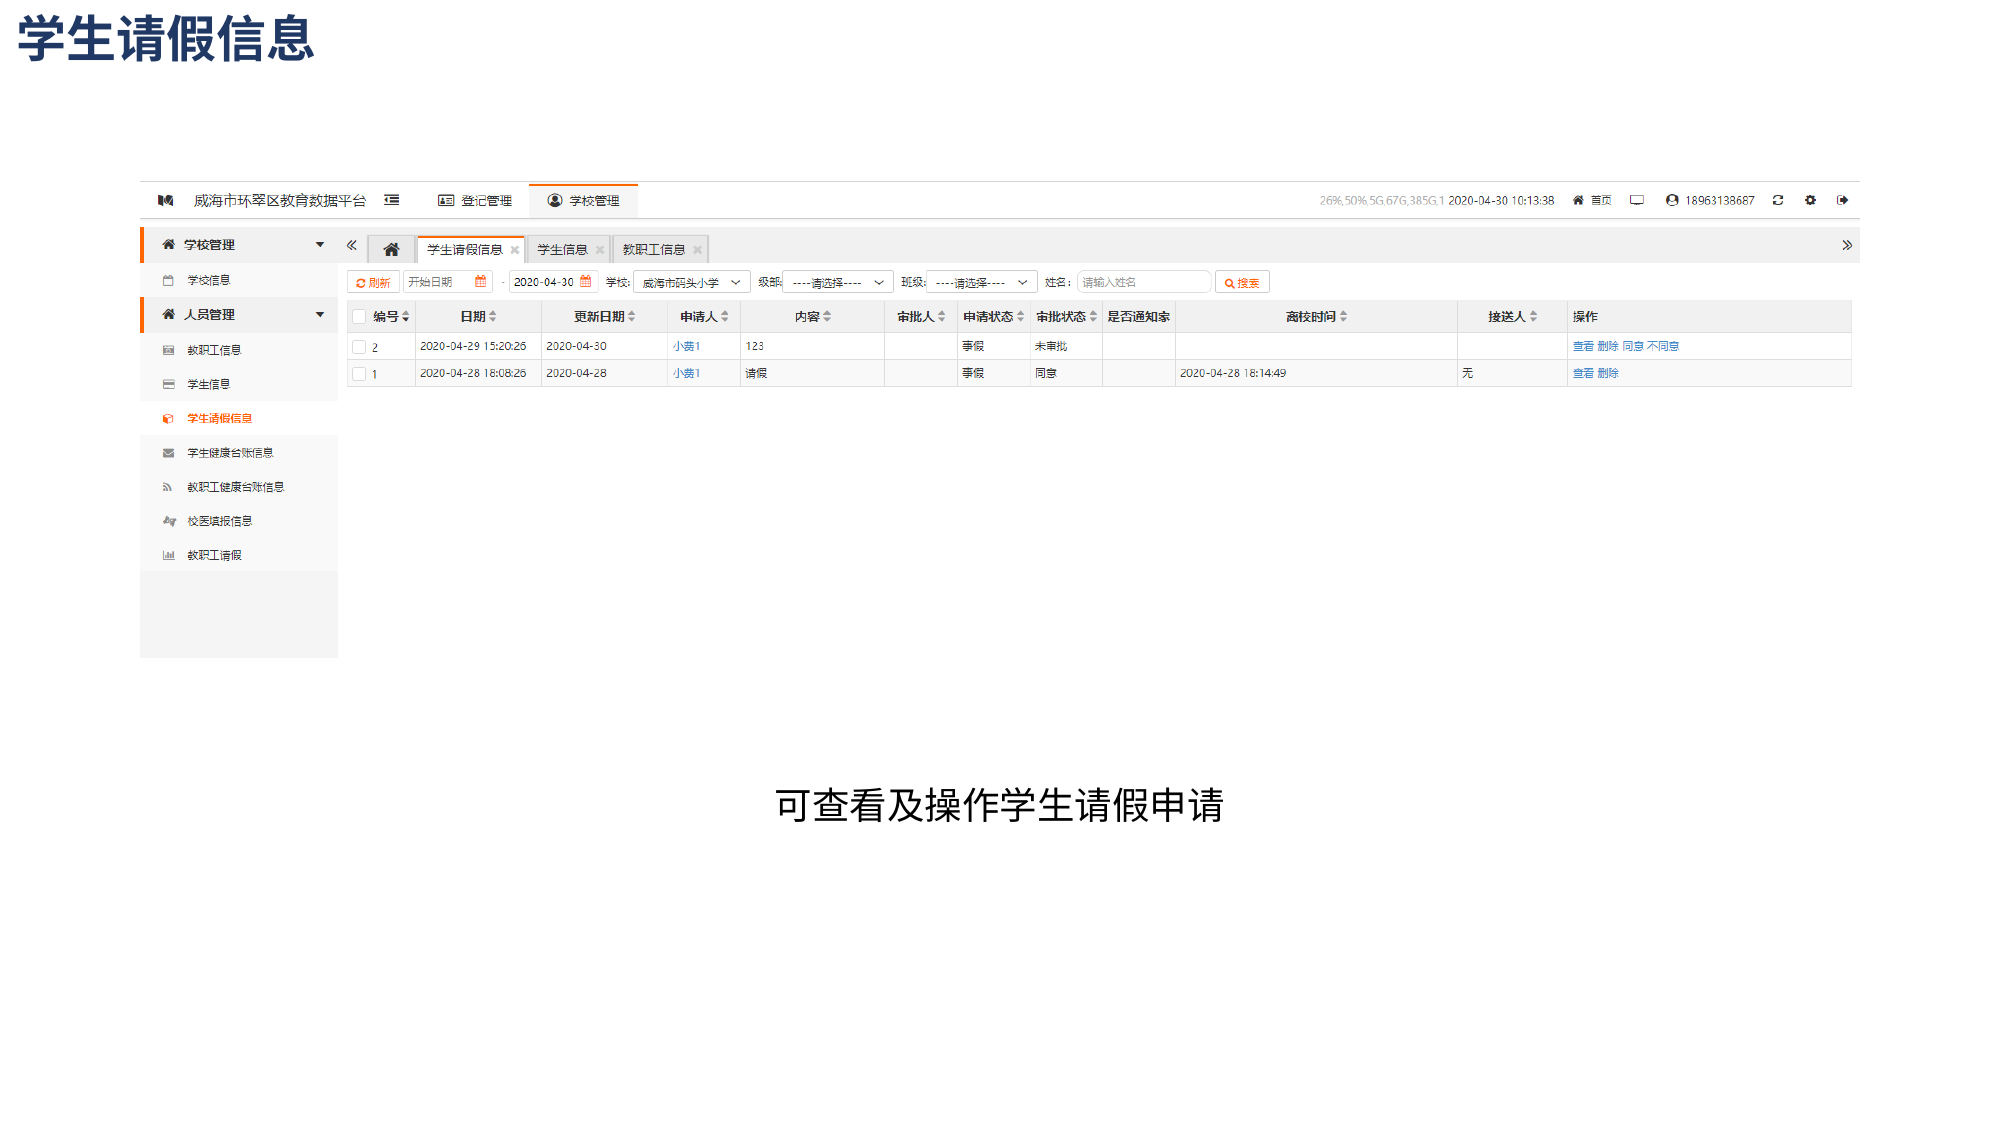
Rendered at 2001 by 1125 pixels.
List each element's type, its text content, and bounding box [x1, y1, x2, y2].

text_box 学生请假信息 [1, 0, 332, 75]
picture [140, 178, 1860, 659]
text_box 可查看及操作学生请假申请 [760, 774, 1240, 835]
